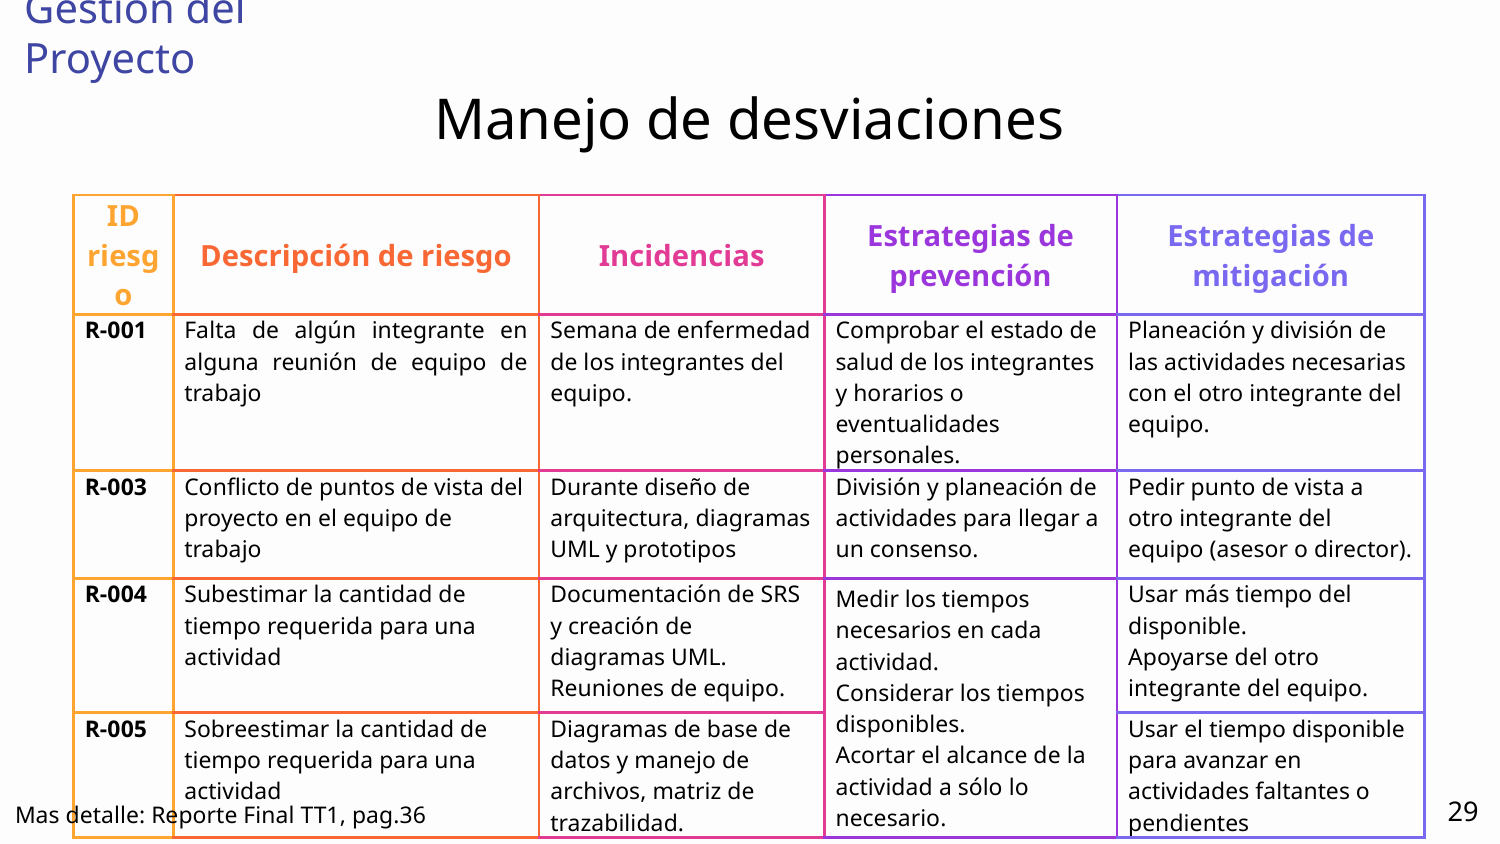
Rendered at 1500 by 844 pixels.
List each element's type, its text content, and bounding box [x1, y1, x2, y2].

table_header Estrategias de prevención [826, 196, 1116, 313]
table_cell Medir los tiempos necesarios en cada actividad. Considerar los tiempos disponibles. Acortar el alcance de la actividad a sólo lo necesario. [826, 580, 1116, 836]
table_cell Sobreestimar la cantidad de tiempo requerida para una actividad [175, 714, 538, 836]
table_cell Semana de enfermedad de los integrantes del equipo. [540, 316, 823, 469]
table_cell Falta de algún integrante en alguna reunión de equipo de trabajo [175, 316, 538, 469]
table_header Descripción de riesgo [175, 196, 538, 313]
text_box Mas detalle: Reporte Final TT1, pag.36 [0, 785, 445, 837]
table_cell Conflicto de puntos de vista del proyecto en el equipo de trabajo [175, 472, 538, 577]
table_cell Usar el tiempo disponible para avanzar en actividades faltantes o pendientes [1118, 714, 1423, 836]
table_cell División y planeación de actividades para llegar a un consenso. [826, 472, 1116, 577]
table_cell Documentación de SRS y creación de diagramas UML. Reuniones de equipo. [540, 580, 823, 711]
table_header ID riesgo [75, 196, 172, 313]
table_cell R-005 [75, 714, 172, 785]
table_cell Usar más tiempo del disponible. Apoyarse del otro integrante del equipo. [1118, 580, 1423, 711]
table_cell Planeación y división de las actividades necesarias con el otro integrante del equipo. [1118, 316, 1423, 469]
table_cell Subestimar la cantidad de tiempo requerida para una actividad [175, 580, 538, 711]
table_header Incidencias [540, 196, 823, 313]
table_cell Diagramas de base de datos y manejo de archivos, matriz de trazabilidad. [540, 714, 823, 836]
table_cell Comprobar el estado de salud de los integrantes y horarios o eventualidades personales. [826, 316, 1116, 469]
table_cell R-001 [75, 316, 172, 469]
table_cell Durante diseño de arquitectura, diagramas UML y prototipos [540, 472, 823, 577]
text_box Gestión del Proyecto [9, 9, 377, 56]
table_cell R-004 [75, 580, 172, 711]
title Manejo de desviaciones [73, 31, 1425, 194]
table_cell Pedir punto de vista a otro integrante del equipo (asesor o director). [1118, 472, 1423, 577]
table_header Estrategias de mitigación [1118, 196, 1423, 313]
slide_number 29 [1403, 779, 1494, 844]
table_cell R-003 [75, 472, 172, 577]
